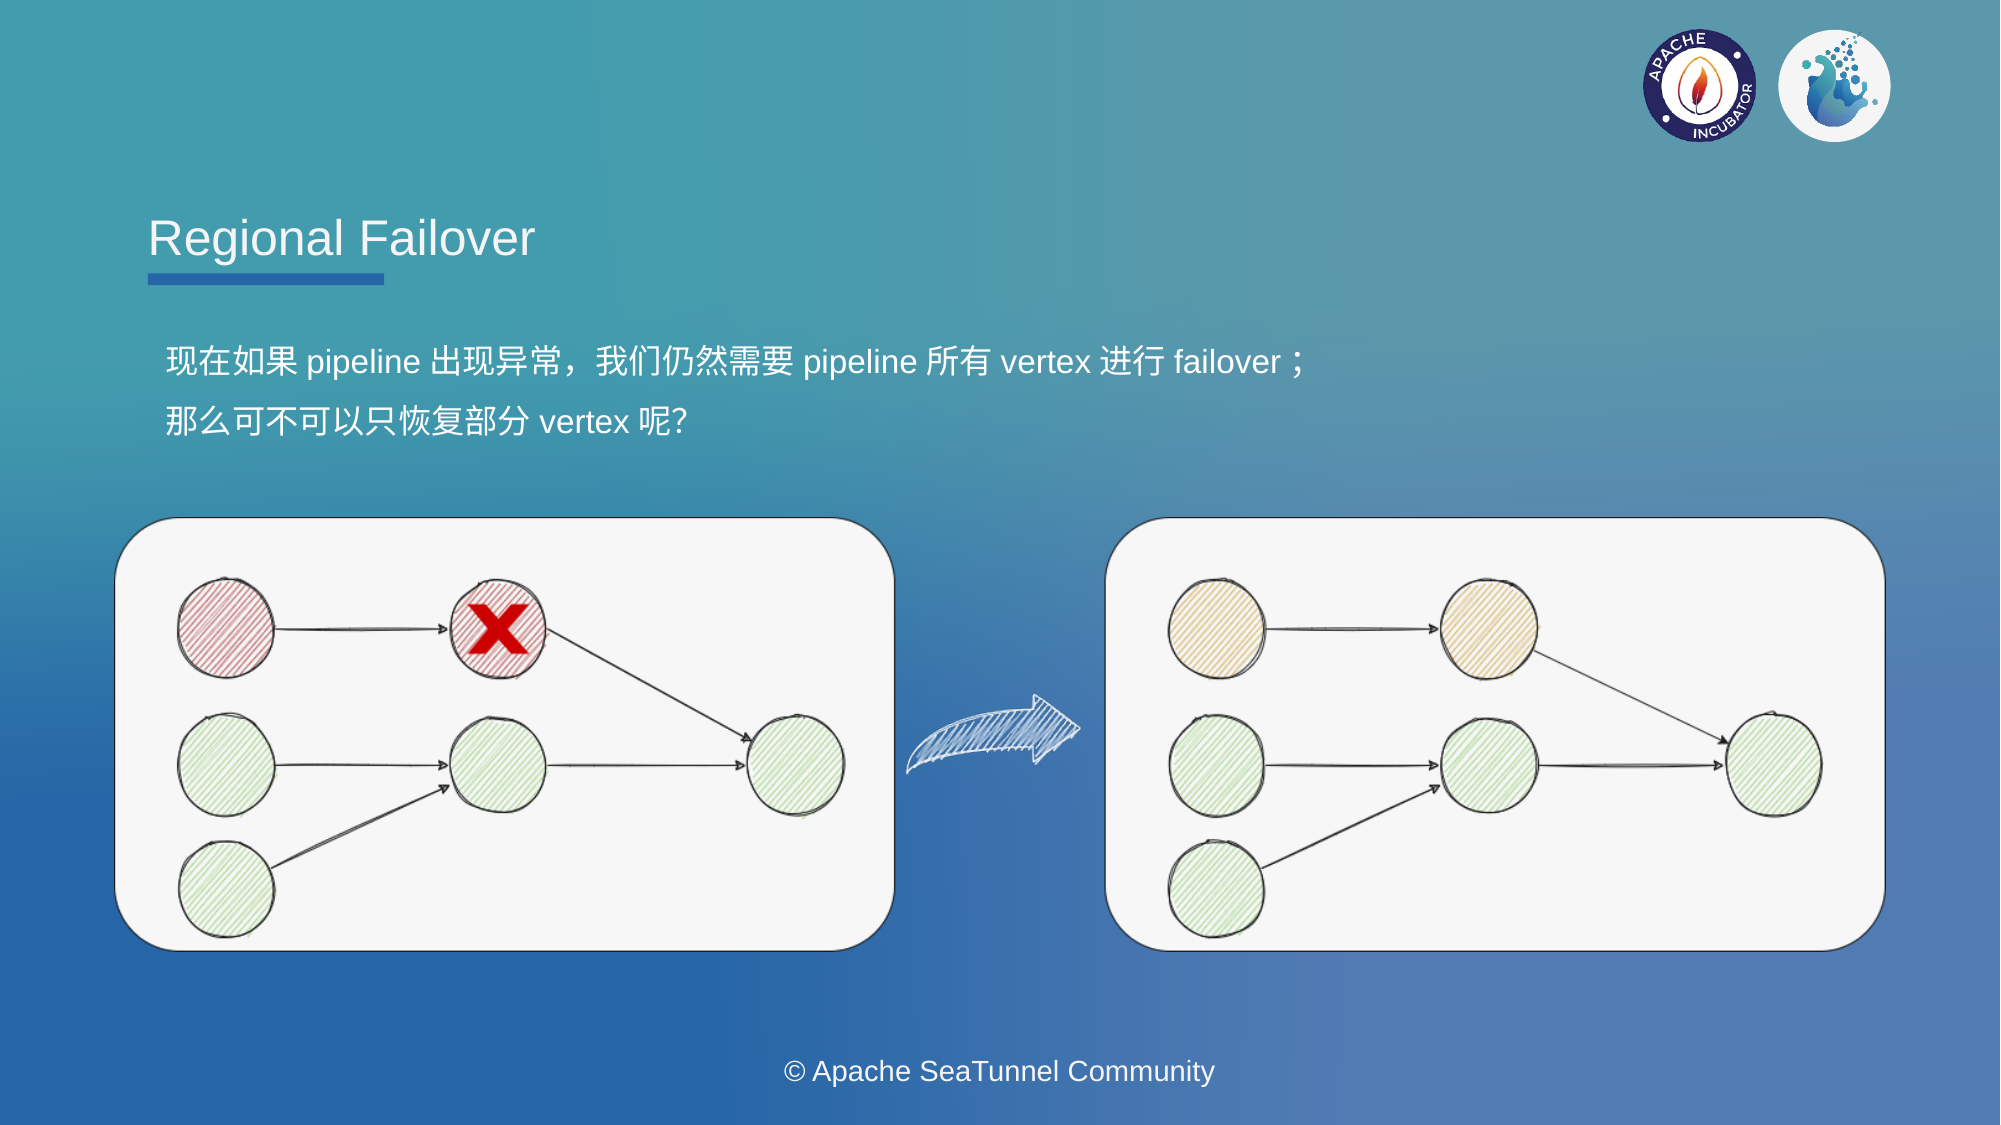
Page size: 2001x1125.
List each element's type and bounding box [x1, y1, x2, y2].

text_box [0, 0, 2000, 1125]
picture [114, 517, 1886, 952]
